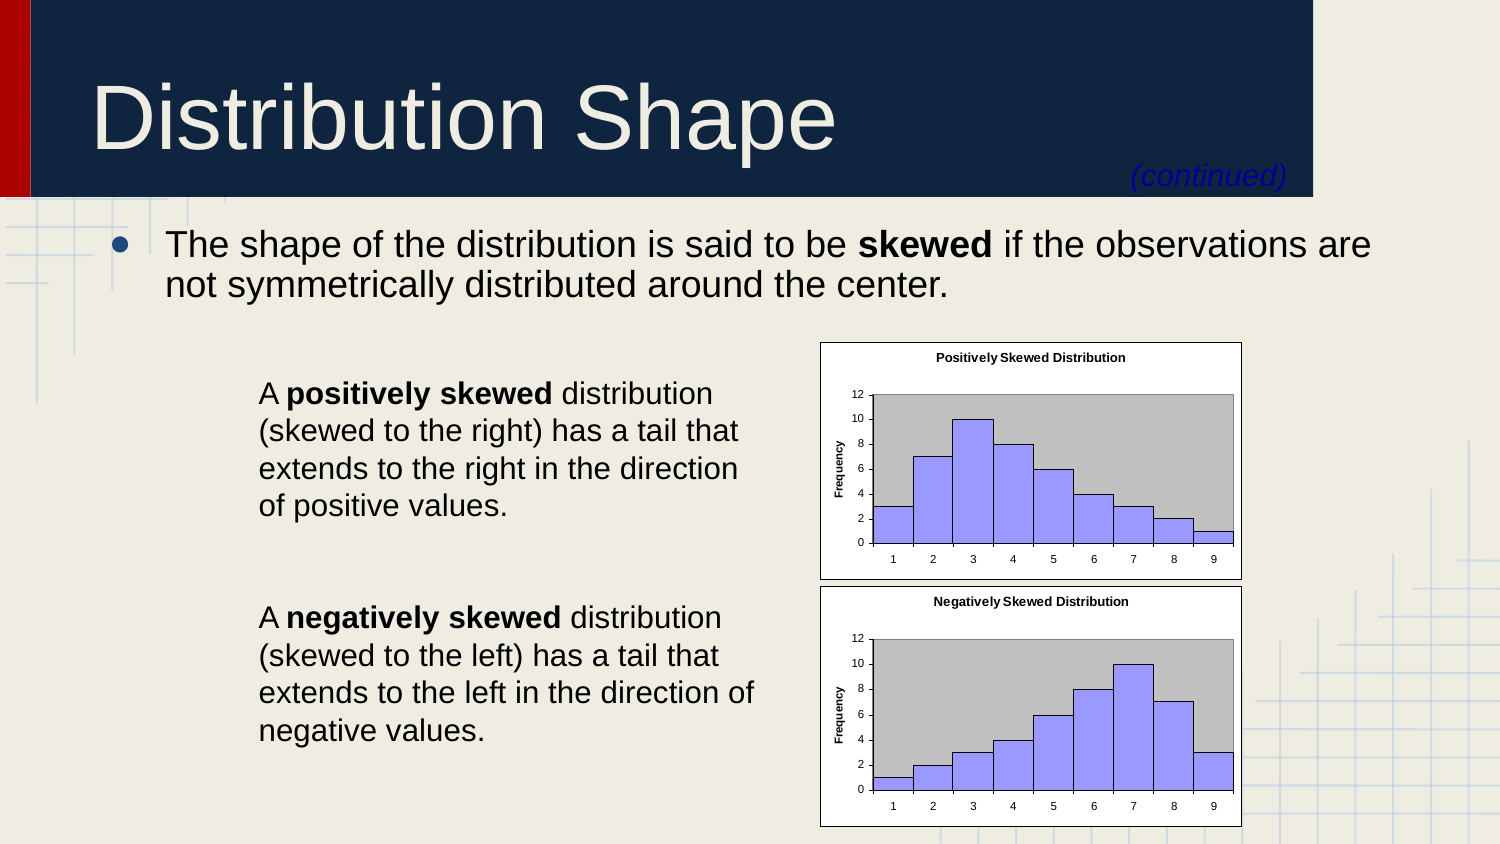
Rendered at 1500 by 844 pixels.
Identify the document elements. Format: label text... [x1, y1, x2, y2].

list The shape of the distribution is said to be skewed if the observations are not symmetrically distributed around the center. [75, 209, 1425, 806]
title Distribution Shape [75, 16, 1276, 183]
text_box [815, 337, 1248, 580]
text_box A positively skewed distribution (skewed to the right) has a tail that extends to the right in the direction of positive values. A negatively skewed distribution (skewed to the left) has a tail that extends to the left in the direction of negative values. [243, 365, 788, 808]
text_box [815, 580, 1248, 832]
text_box (continued) [1115, 147, 1313, 201]
